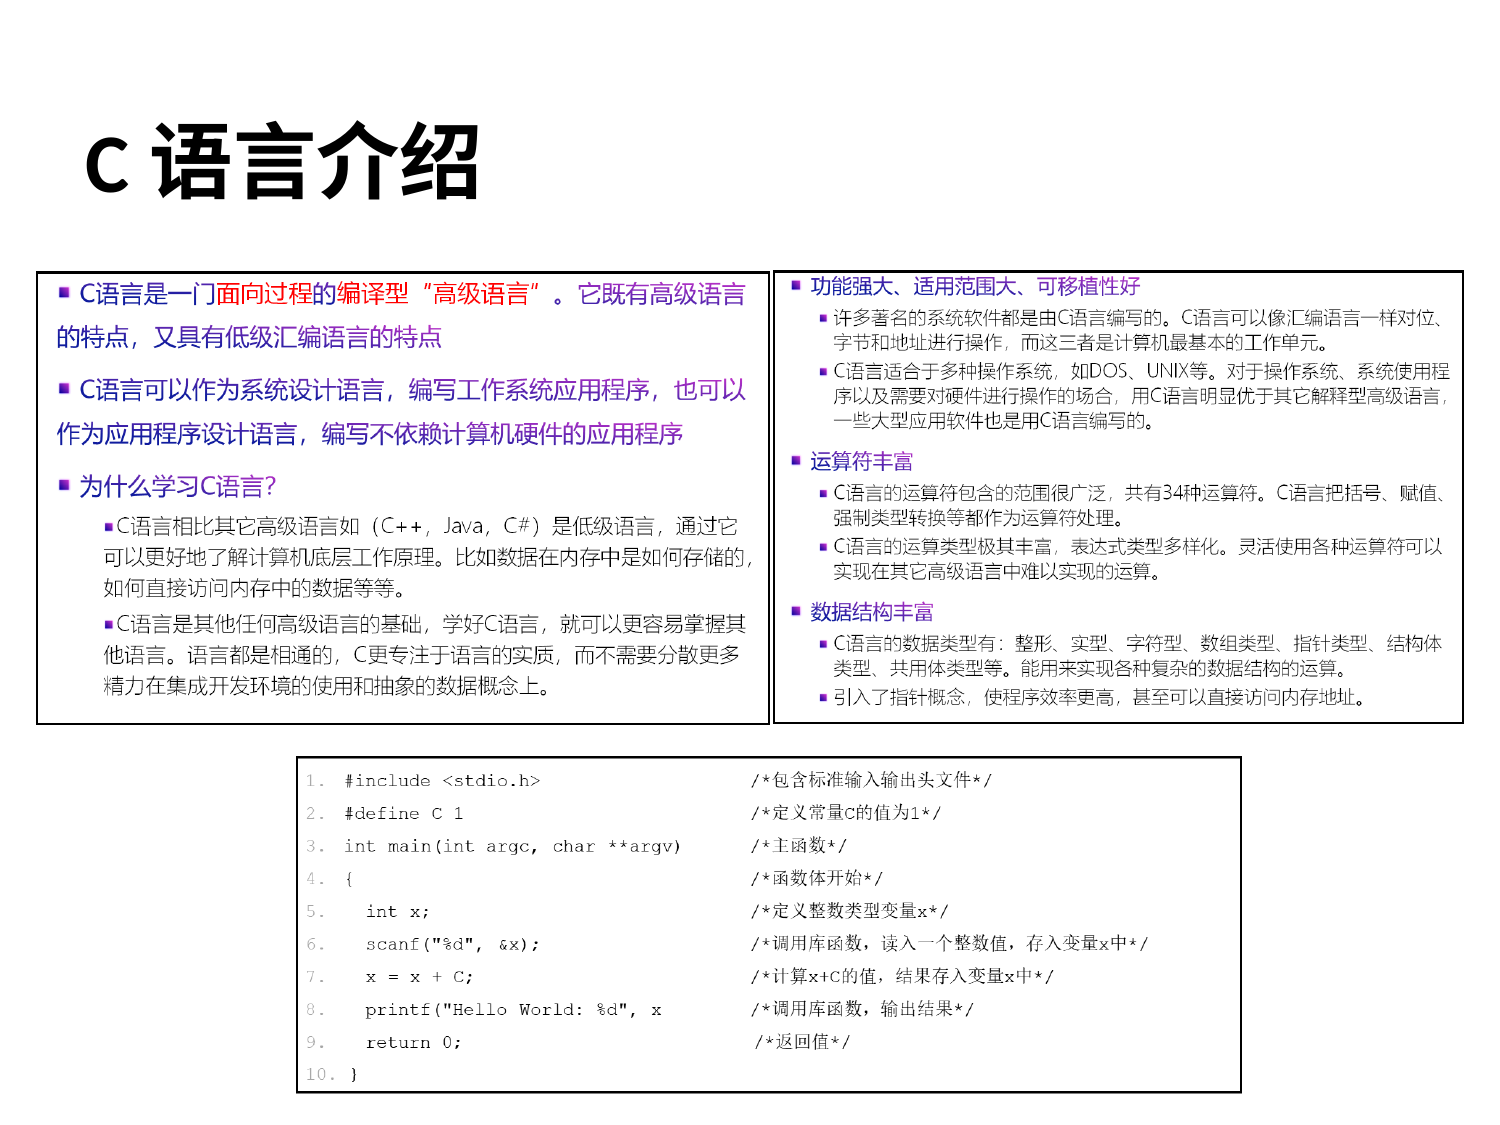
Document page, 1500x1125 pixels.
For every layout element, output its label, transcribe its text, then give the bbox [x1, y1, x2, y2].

title C语言介绍 [70, 70, 1421, 219]
picture [775, 272, 1462, 722]
picture [38, 273, 768, 723]
picture [294, 756, 1242, 1096]
